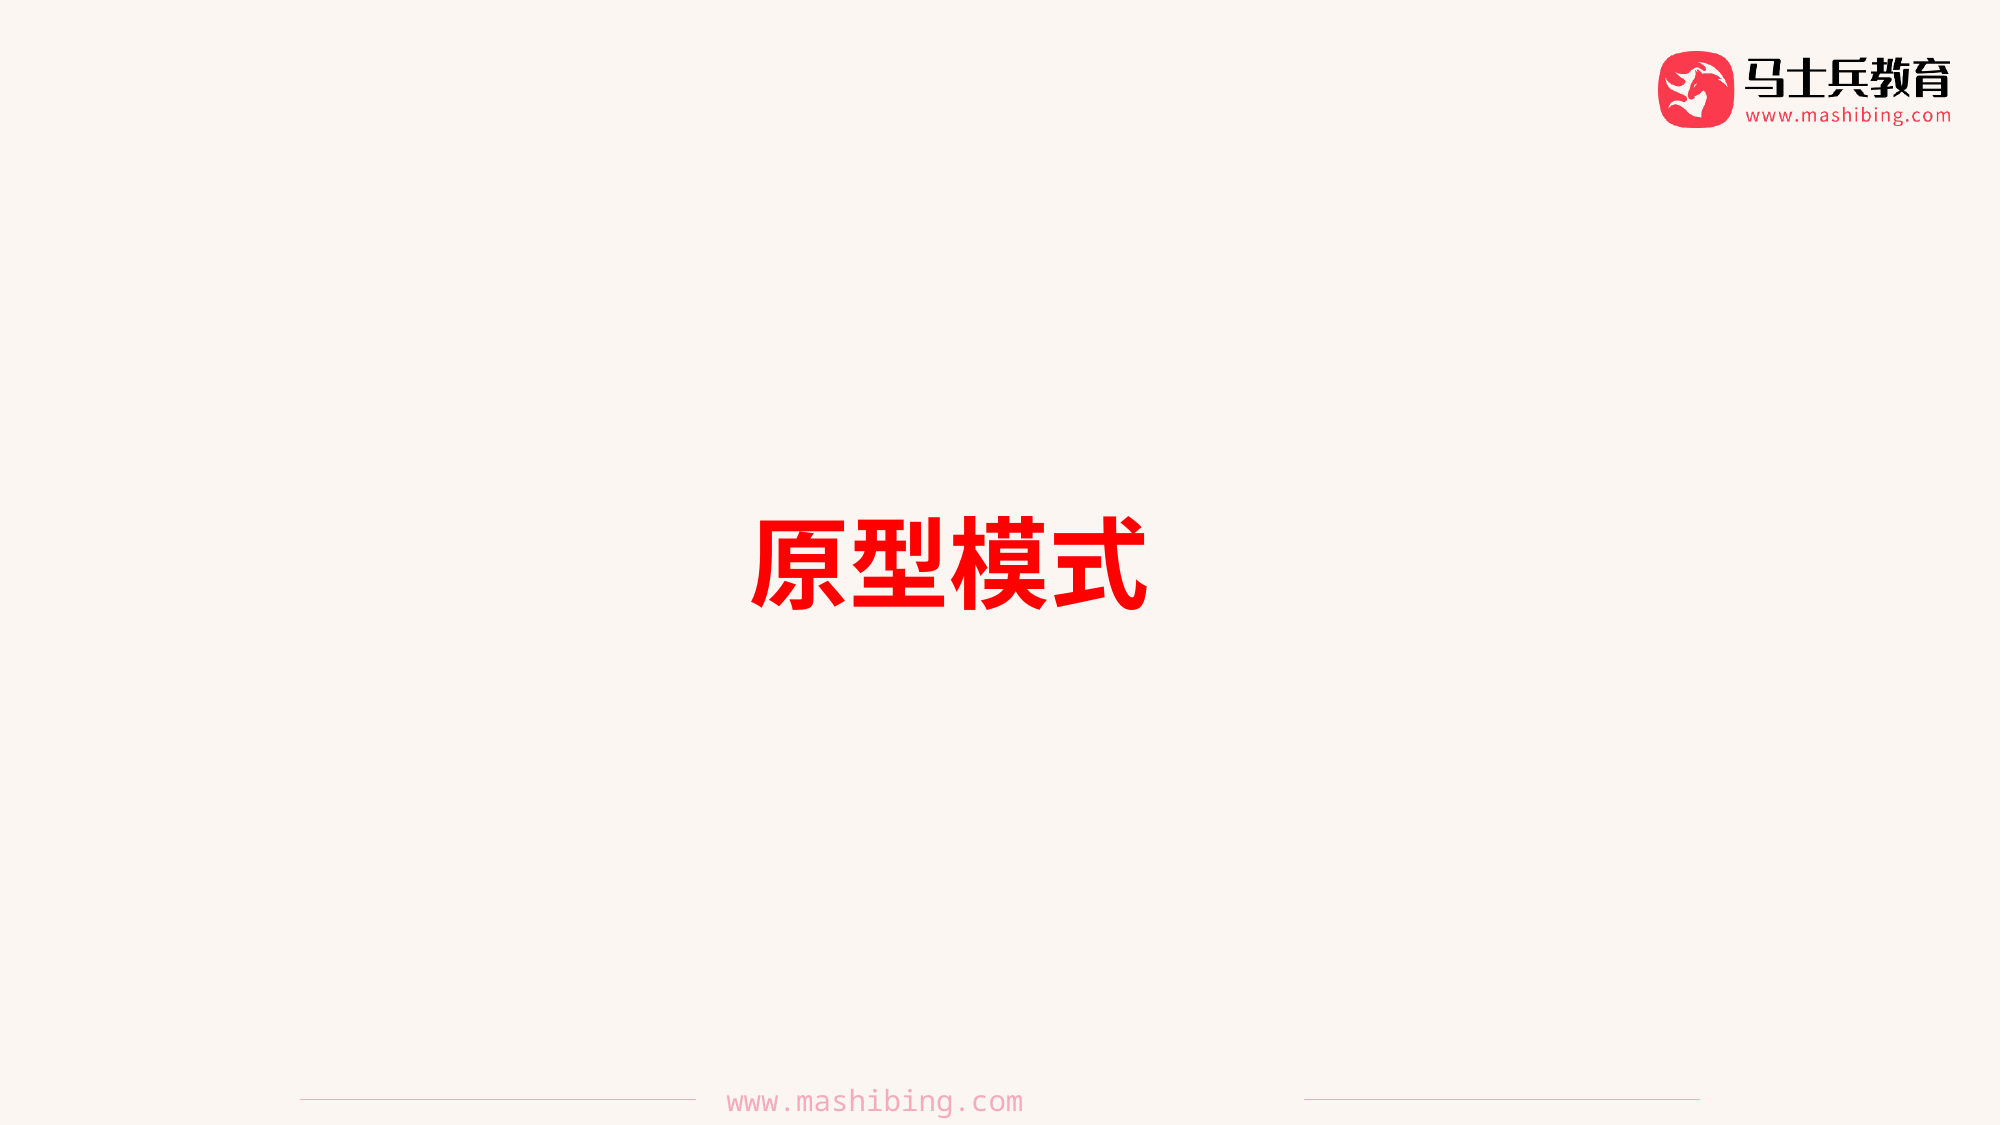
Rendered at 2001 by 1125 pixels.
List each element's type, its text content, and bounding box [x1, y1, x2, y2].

text_box 原型模式 [734, 494, 1165, 629]
picture [1658, 51, 1950, 128]
